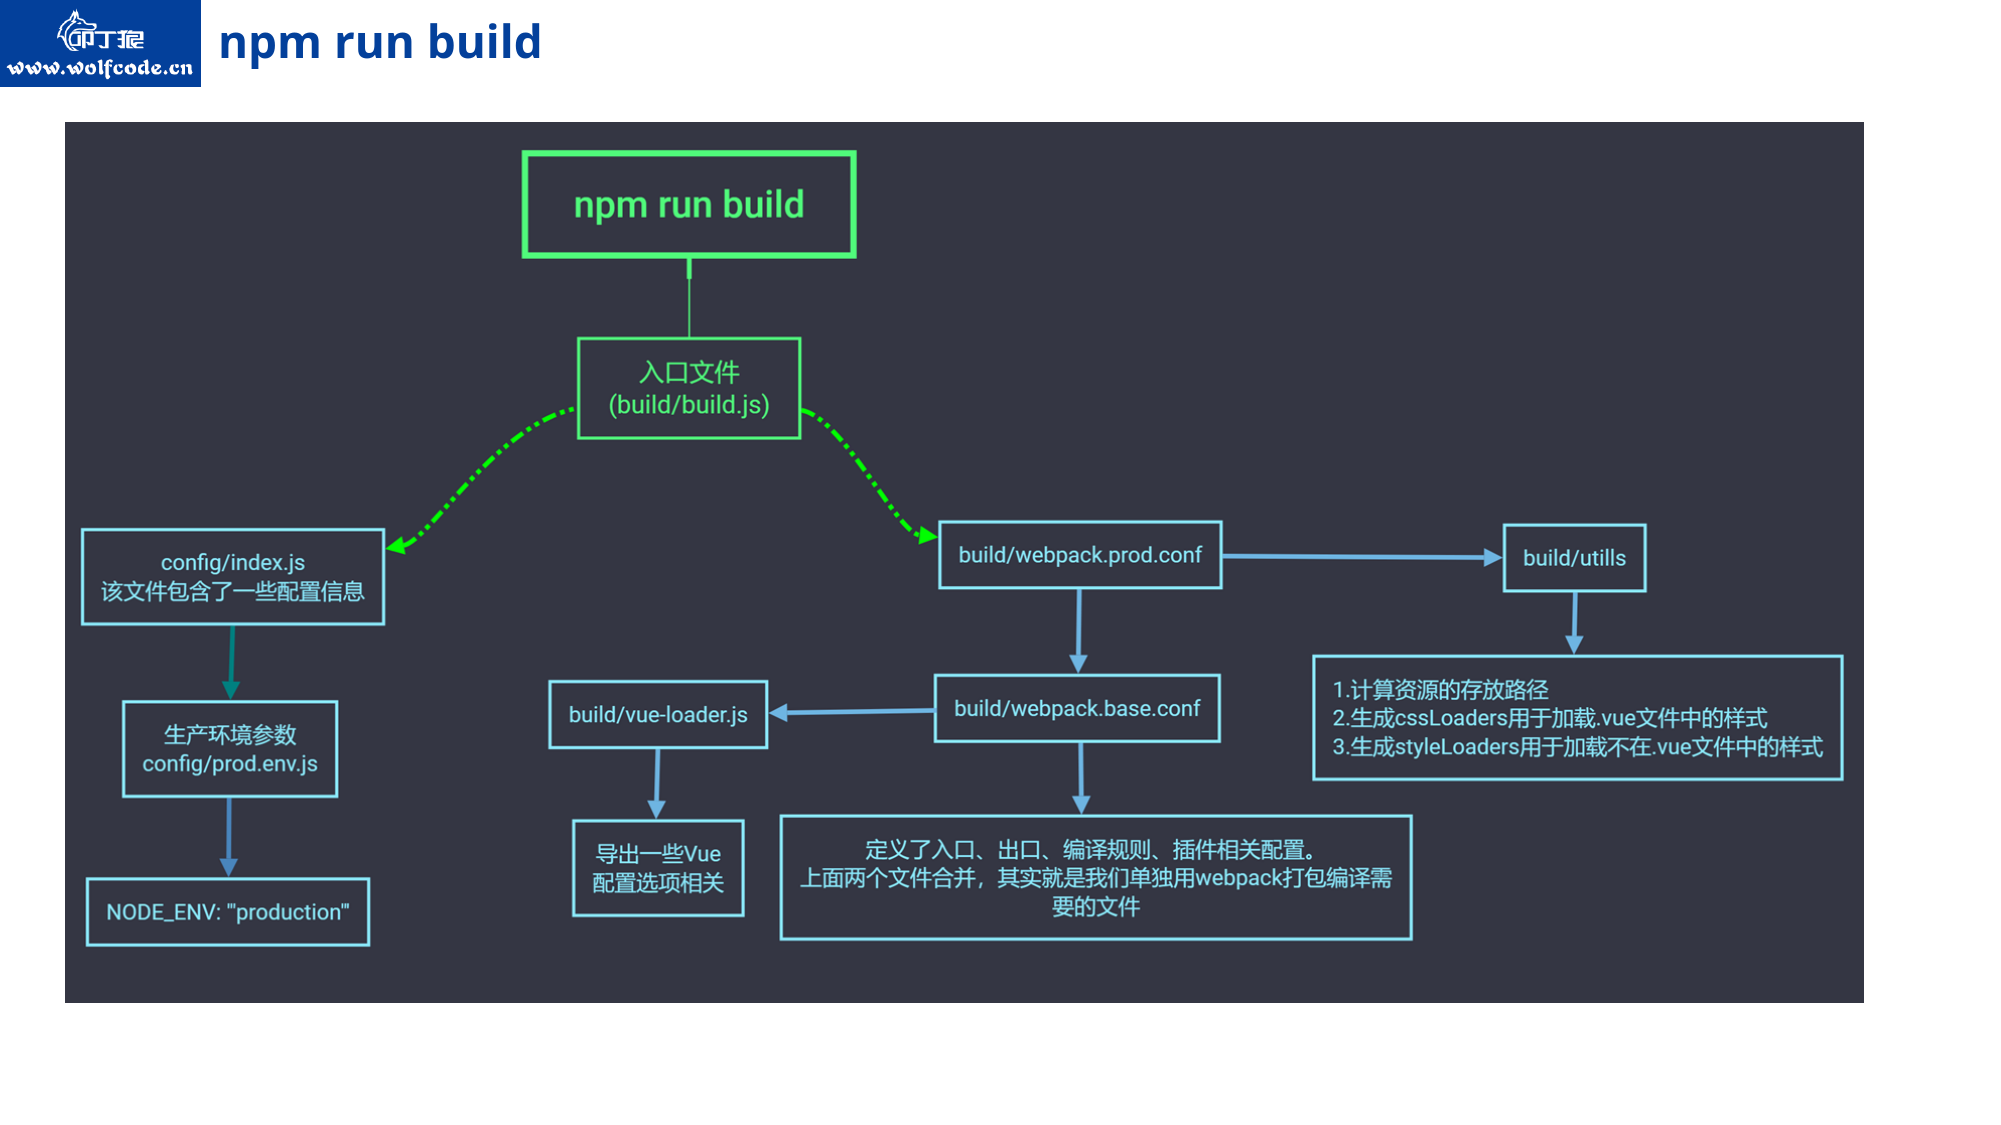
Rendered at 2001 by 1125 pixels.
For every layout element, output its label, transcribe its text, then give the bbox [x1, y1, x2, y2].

title npm run build [203, 11, 2000, 89]
picture [0, 0, 201, 87]
picture [65, 121, 1864, 1003]
